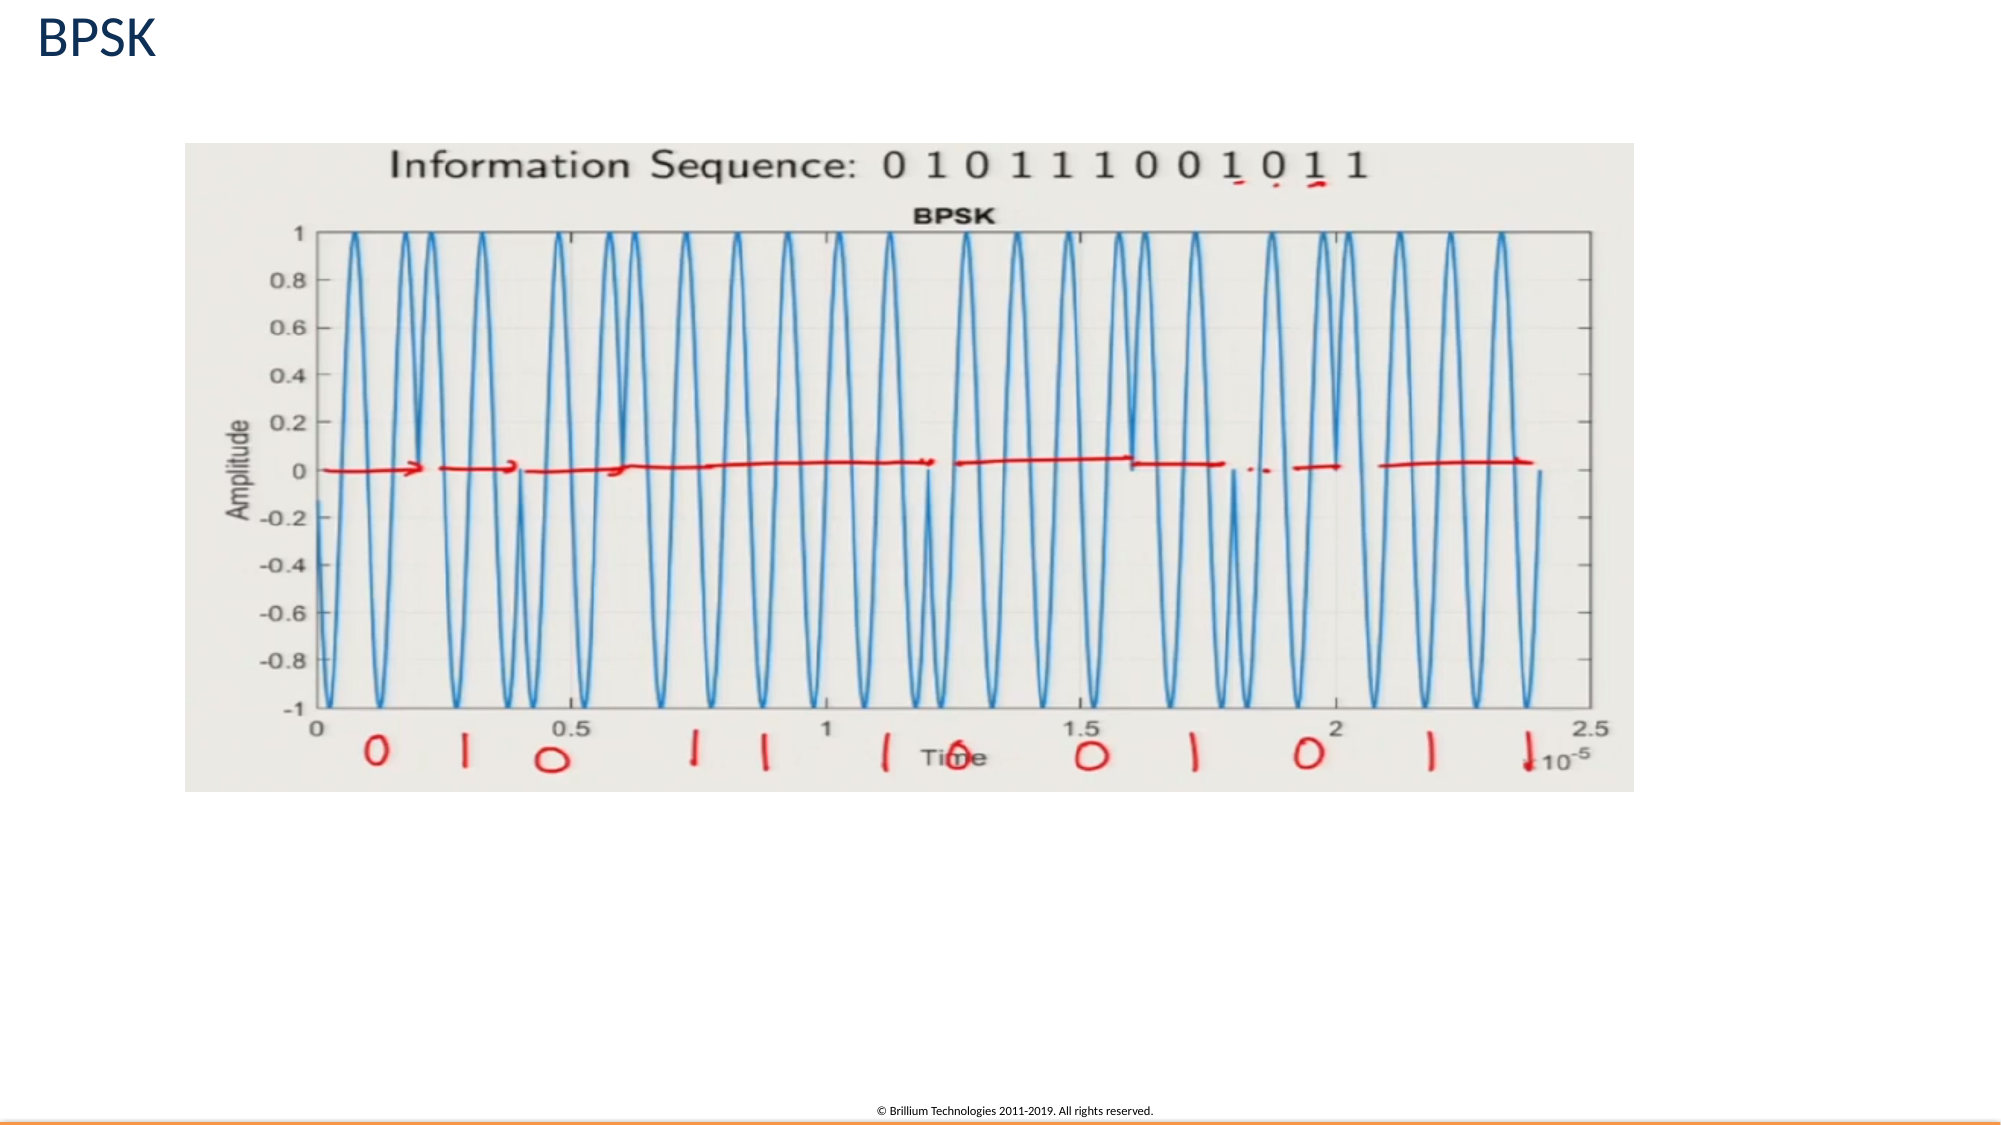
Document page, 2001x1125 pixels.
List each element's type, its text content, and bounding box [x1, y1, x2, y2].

picture [185, 143, 1634, 792]
title BPSK [22, 0, 1900, 66]
